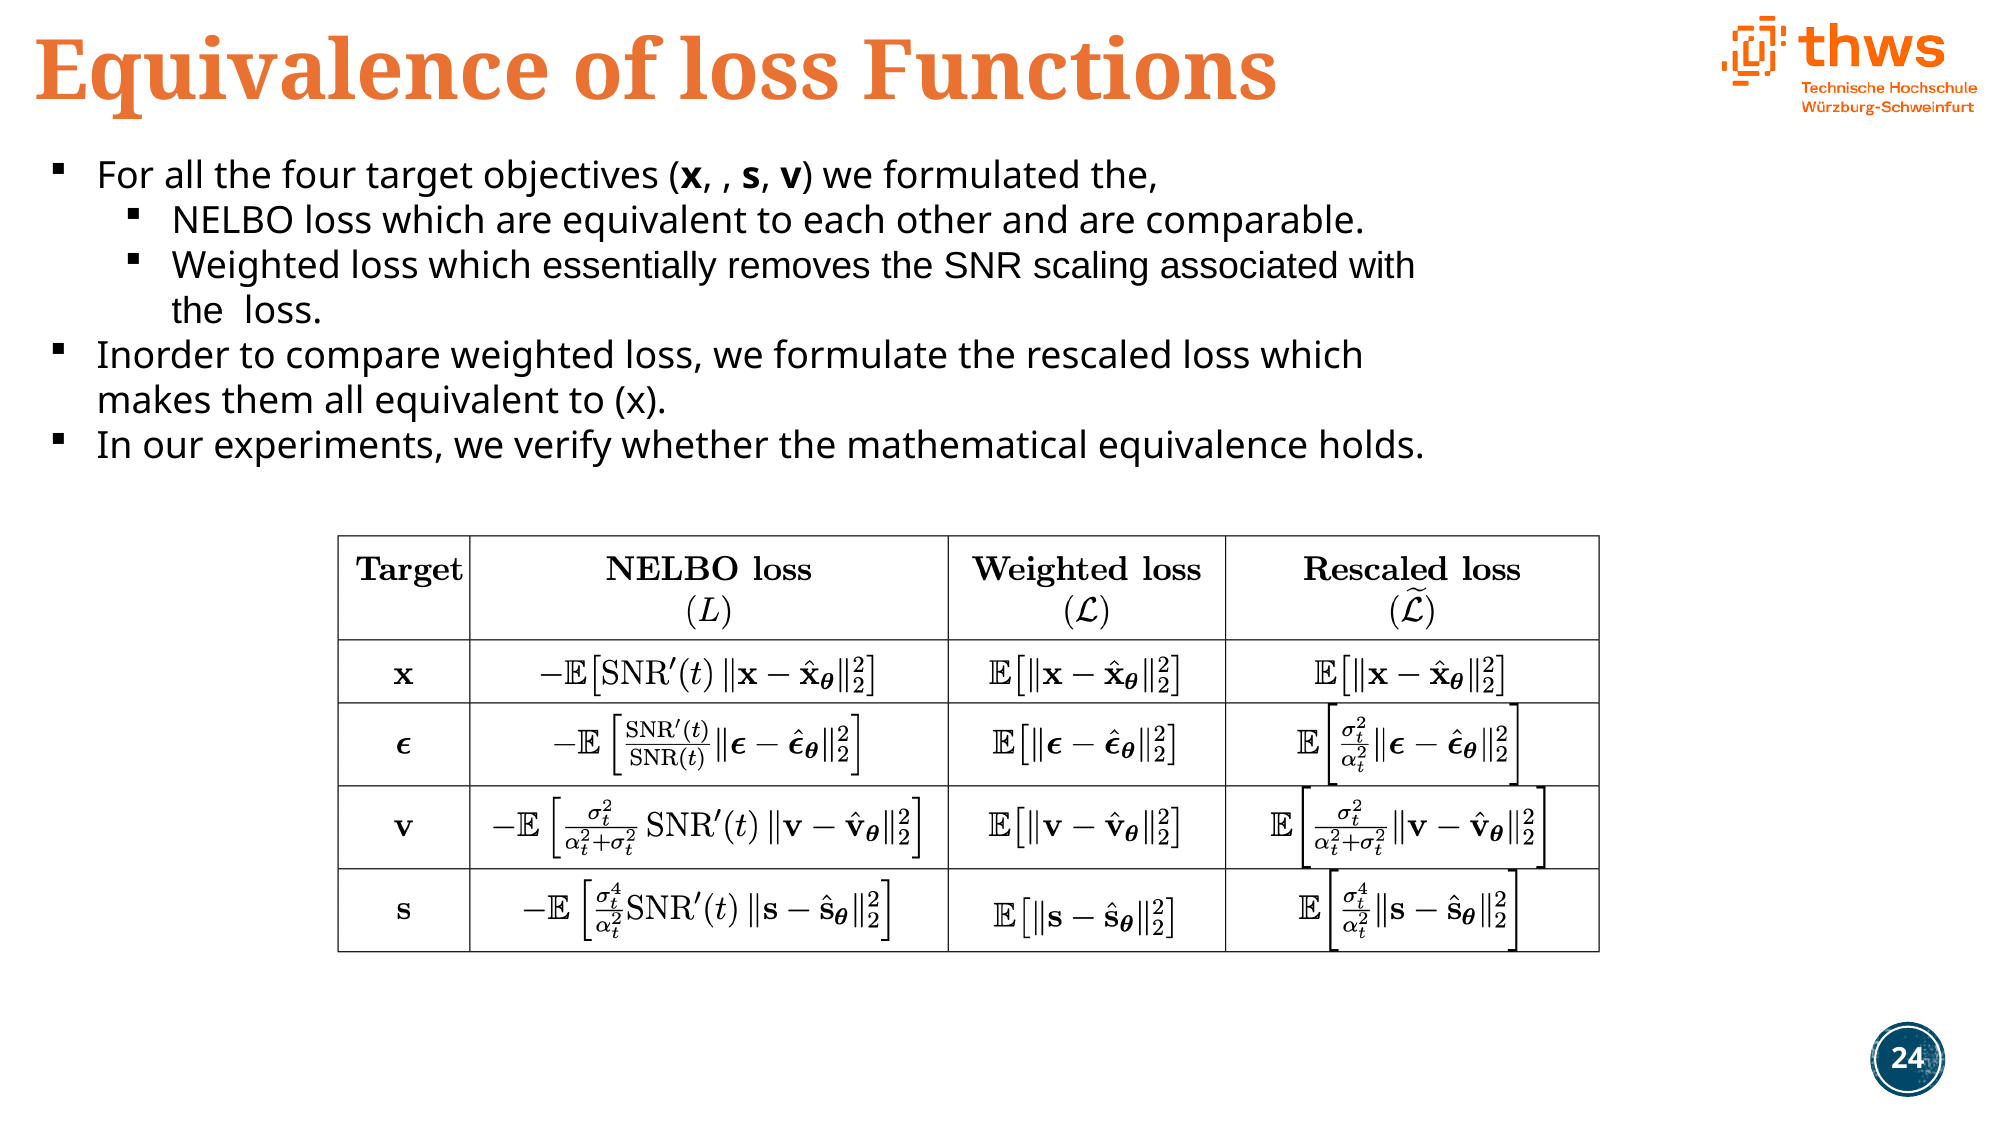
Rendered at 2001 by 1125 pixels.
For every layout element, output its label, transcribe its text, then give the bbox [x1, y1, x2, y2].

picture [331, 531, 1607, 959]
slide_number 24 [1855, 1028, 1961, 1089]
title Equivalence of loss Functions [19, 0, 1555, 145]
picture [1705, 0, 1999, 135]
